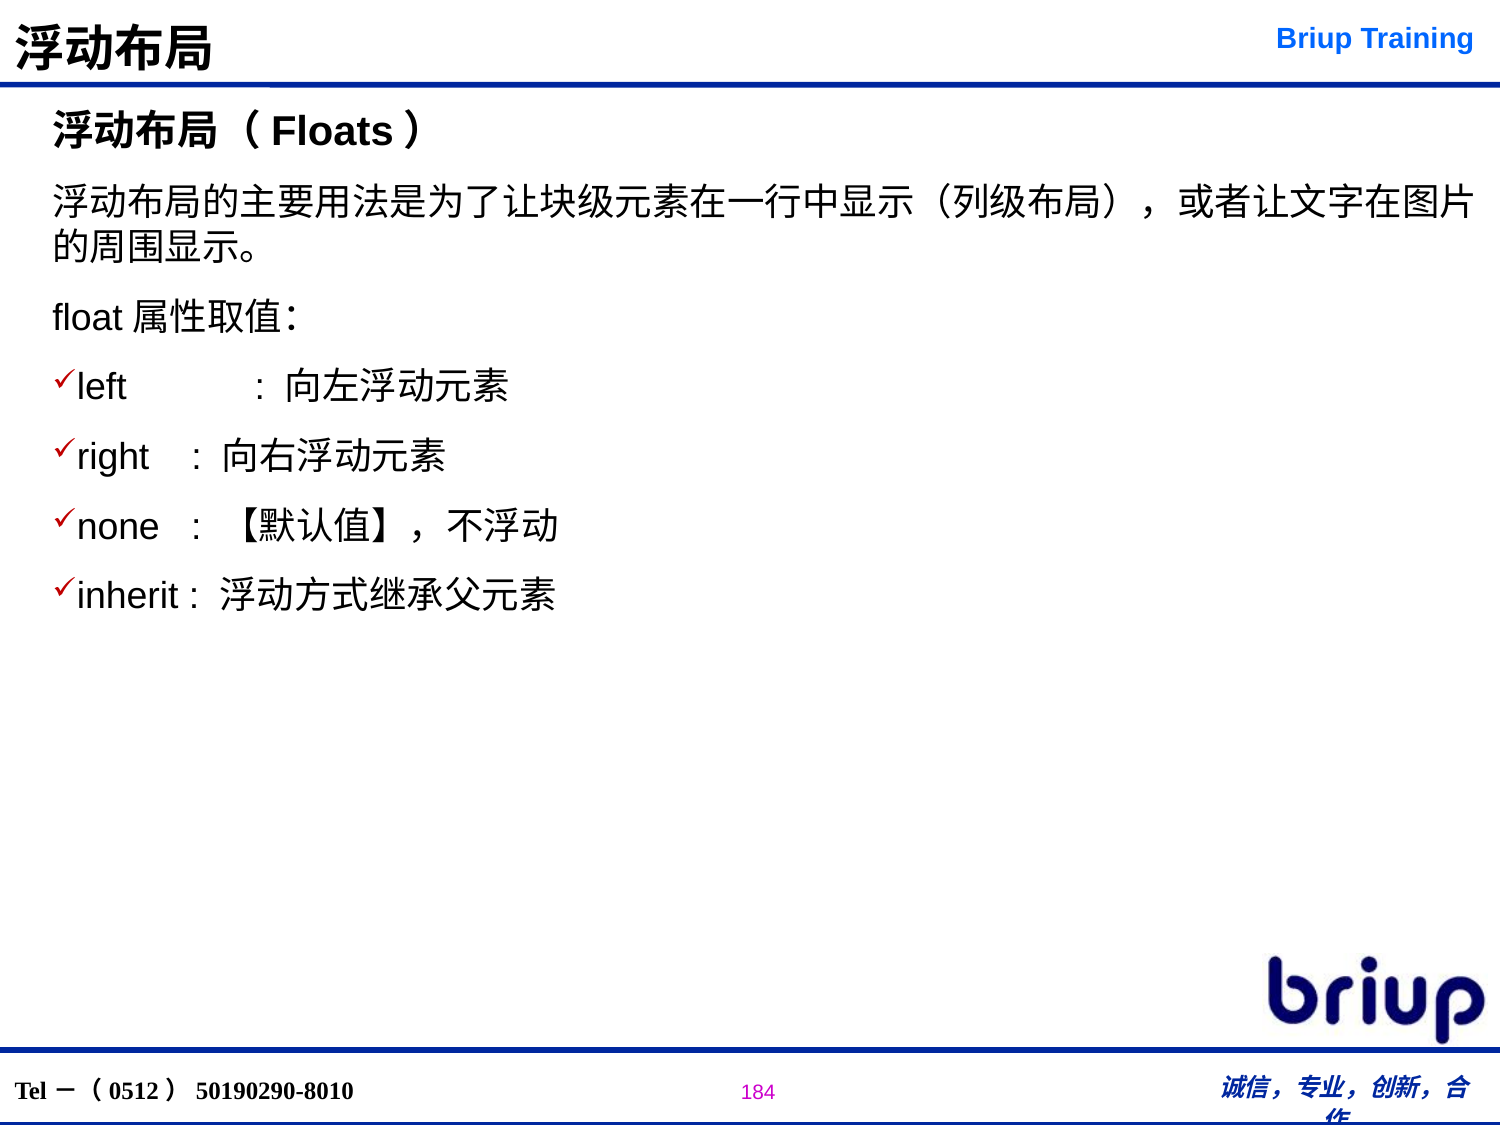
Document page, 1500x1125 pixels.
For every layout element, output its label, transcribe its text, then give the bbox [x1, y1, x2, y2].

list 浮动布局（Floats） 浮动布局的主要用法是为了让块级元素在一行中显示（列级布局），或者让文字在图片的周围显示。 float属性取值： left : 向左浮动元素 right : 向右浮动元素 none : 【默认值】，不浮动 inherit : 浮动方式继承父元素 [0, 96, 1500, 1051]
title 浮动布局 [0, 0, 1251, 85]
